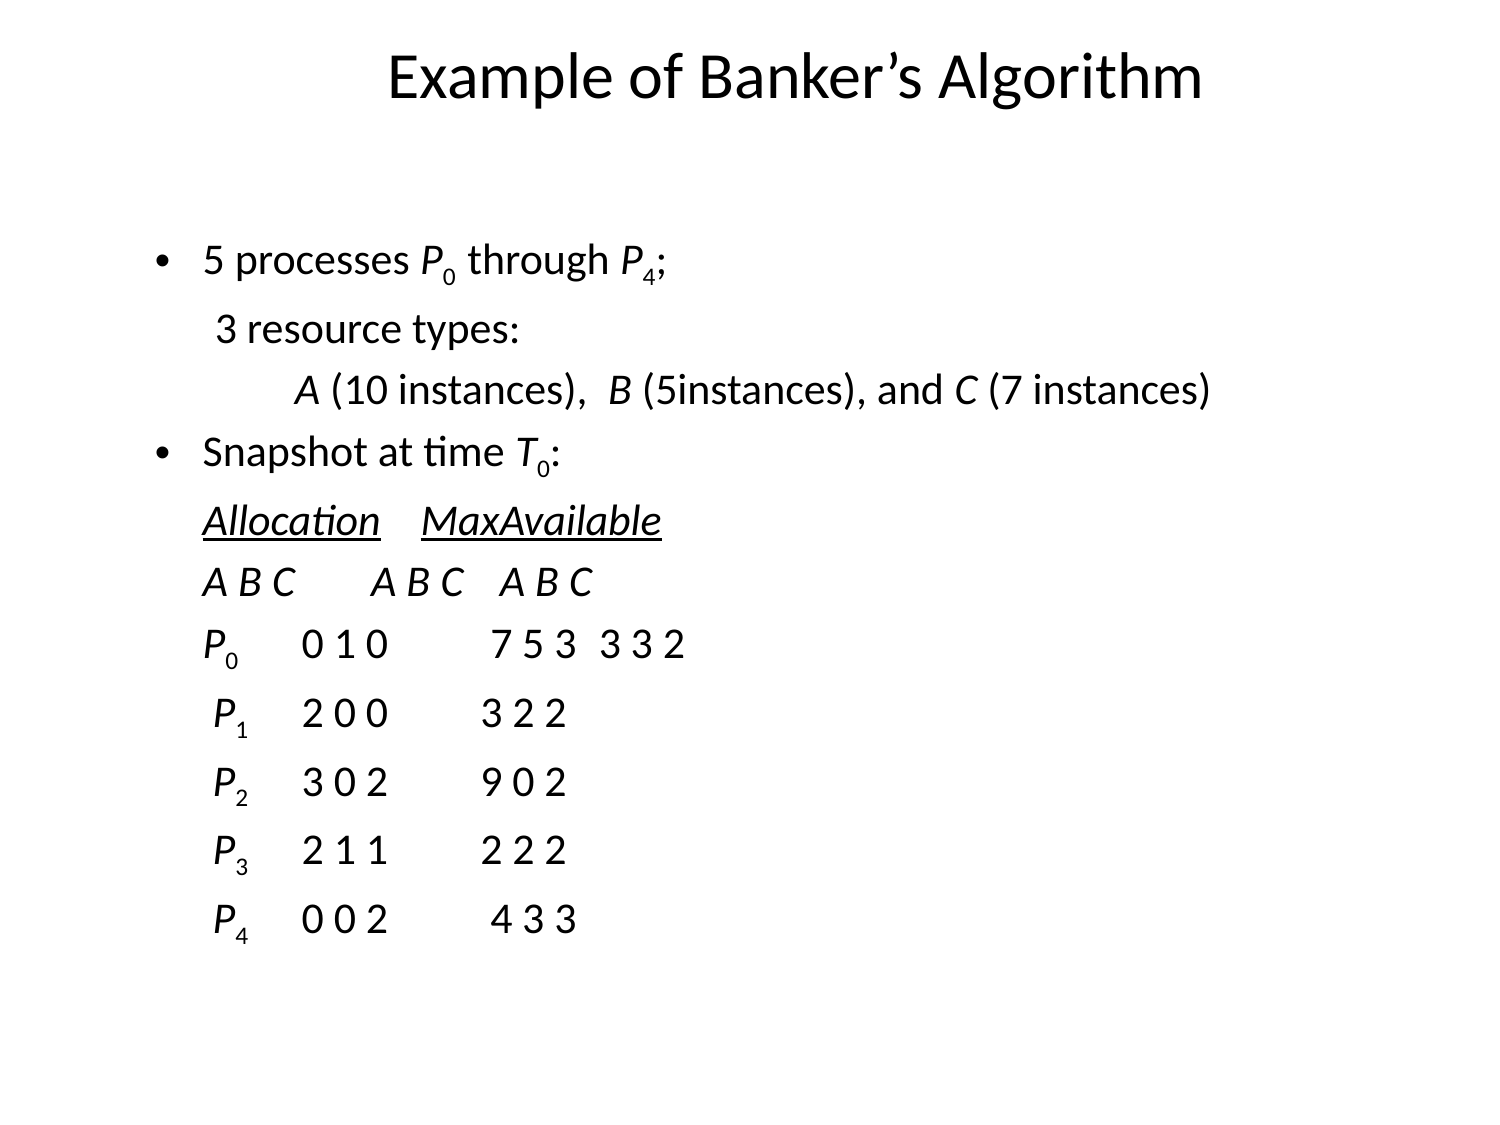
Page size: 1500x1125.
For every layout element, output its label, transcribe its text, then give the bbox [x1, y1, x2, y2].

list 5 processes P0 through P4; 3 resource types: A (10 instances), B (5instances), and C (7 instances) Snapshot at time T0: Allocation Max Available A B C A B C A B C P0 0 1 0 7 5 3 3 3 2 P1 2 0 0 3 2 2 P2 3 0 2 9 0 2 P3 2 1 1 2 2 2 P4 0 0 2 4 3 3 [139, 223, 1440, 968]
title Example of Banker’s Algorithm [167, 24, 1425, 120]
